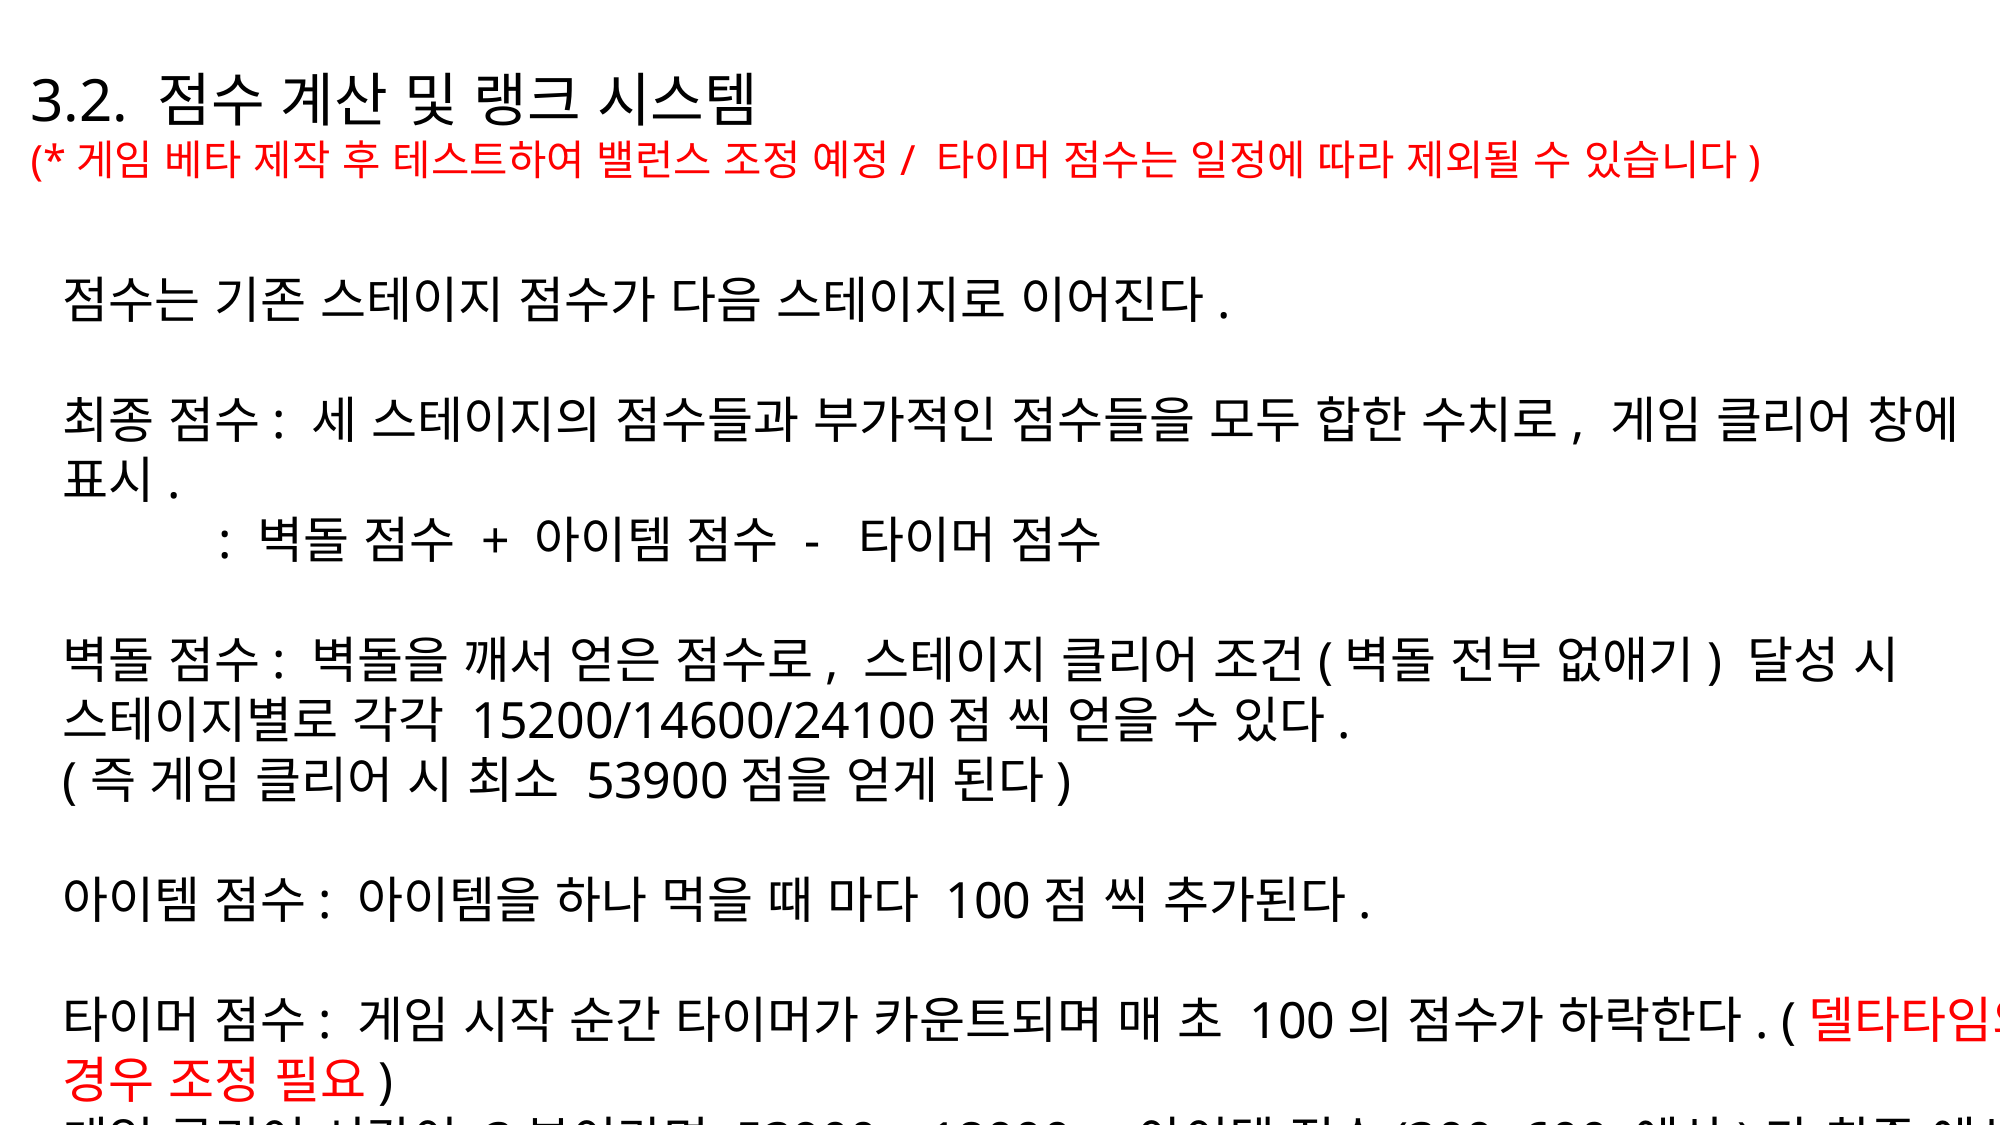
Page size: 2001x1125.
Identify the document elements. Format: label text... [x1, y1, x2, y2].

text_box 3.2. 점수 계산 및 랭크 시스템 (*게임 베타 제작 후 테스트하여 밸런스 조정 예정/ 타이머 점수는 일정에 따라 제외될 수 있습니다) [15, 56, 1787, 191]
text_box 점수는 기존 스테이지 점수가 다음 스테이지로 이어진다. 최종 점수: 세 스테이지의 점수들과 부가적인 점수들을 모두 합한 수치로, 게임 클리어 창에 표시. : 벽돌 점수 + 아이템 점수 - 타이머 점수 벽돌 점수: 벽돌을 깨서 얻은 점수로, 스테이지 클리어 조건(벽돌 전부 없애기) 달성 시 스테이지별로 각각 15200/14600/24100점 씩 얻을 수 있다. (즉 게임 클리어 시 최소 53900점을 얻게 된다) 아이템 점수: 아이템을 하나 먹을 때 마다 100점 씩 추가된다. 타이머 점수: 게임 시작 순간 타이머가 카운트되며 매 초 100의 점수가 하락한다. (델타타임의 경우 조정 필요) 게임 클리어 시간이 3분이라면 53900 – 18000 + 아이템 점수(300~600 예상)가 최종 예상 점수. [48, 261, 2000, 1125]
